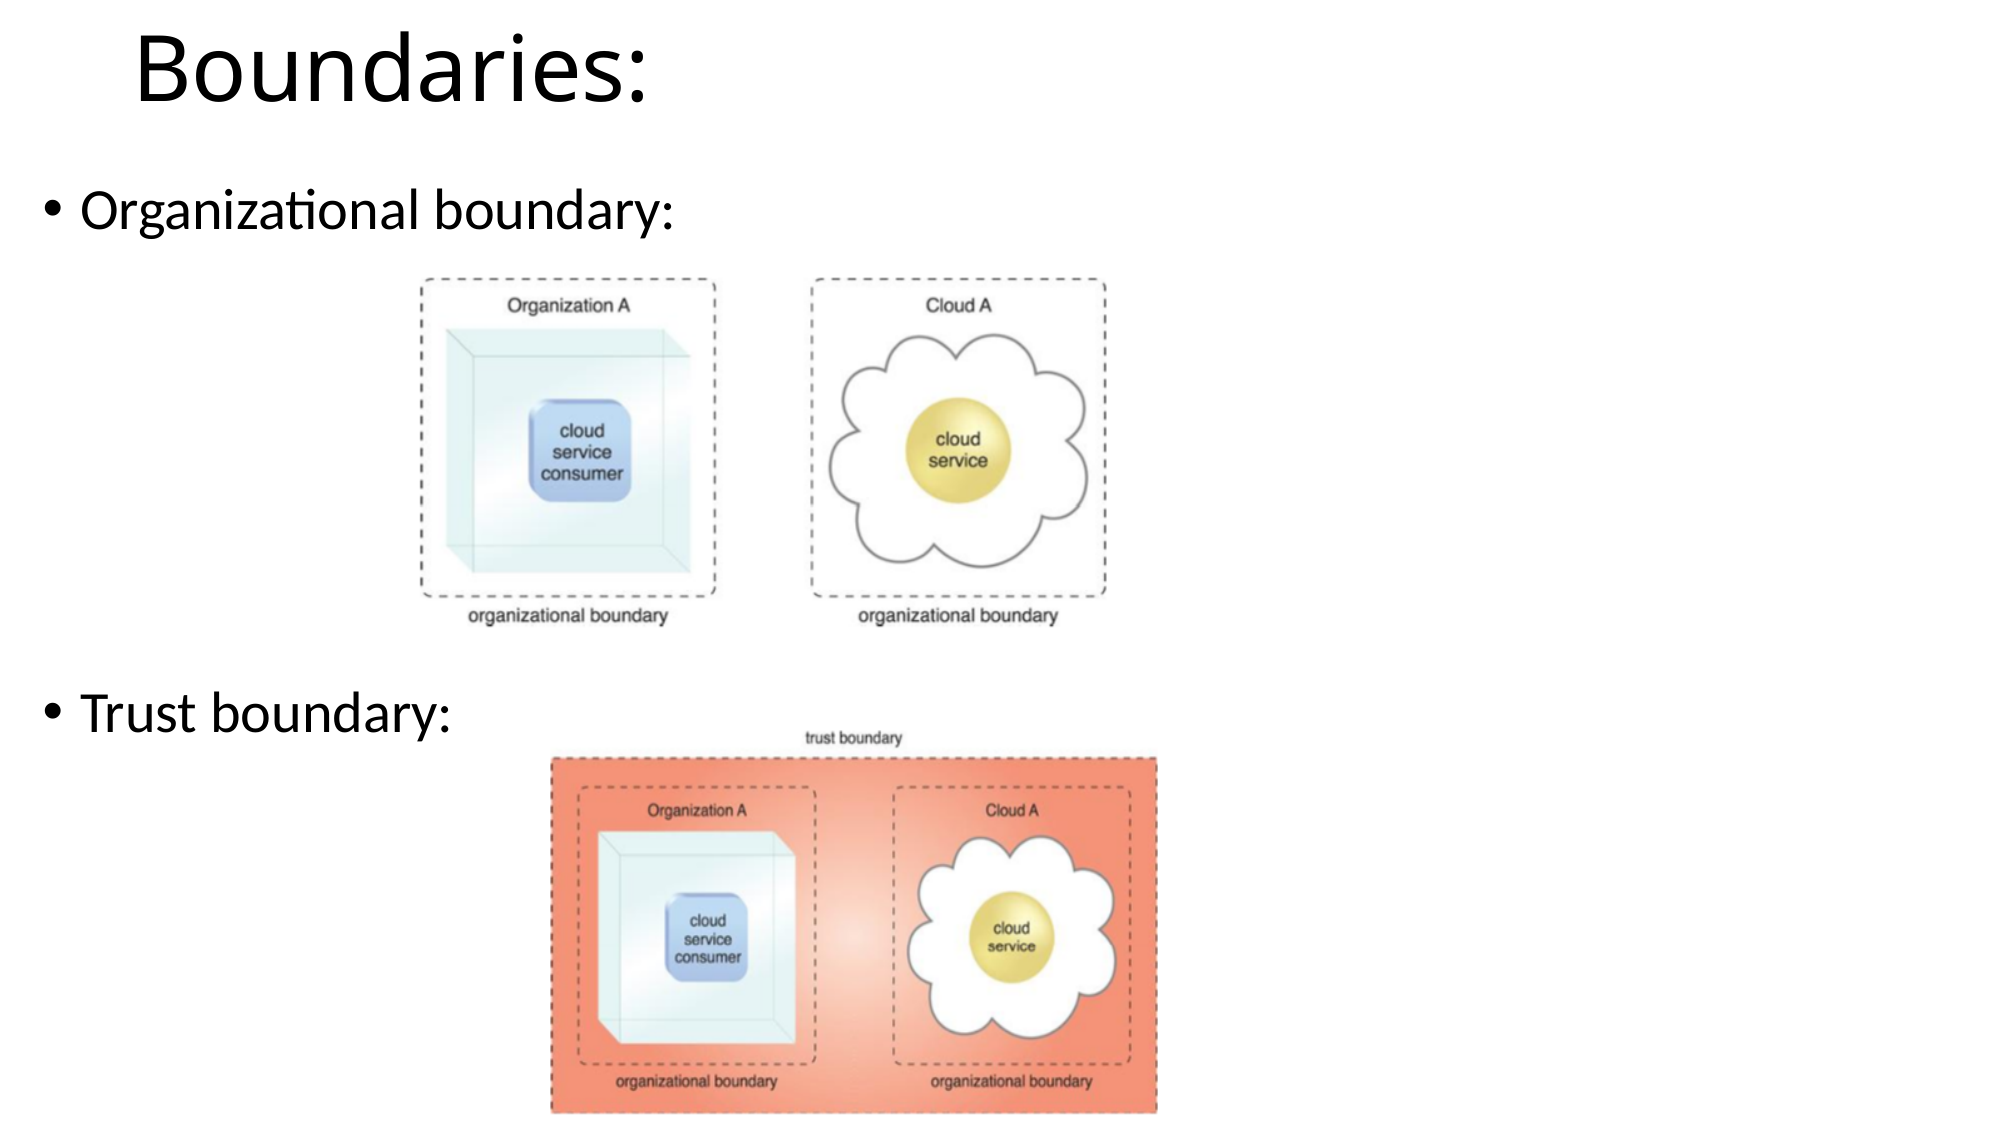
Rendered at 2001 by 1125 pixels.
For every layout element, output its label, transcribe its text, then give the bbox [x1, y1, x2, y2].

title Boundaries: [117, 11, 1843, 133]
picture [524, 725, 1272, 1125]
picture [329, 249, 1283, 649]
list Organizational boundary: Trust boundary: [27, 171, 1953, 1088]
